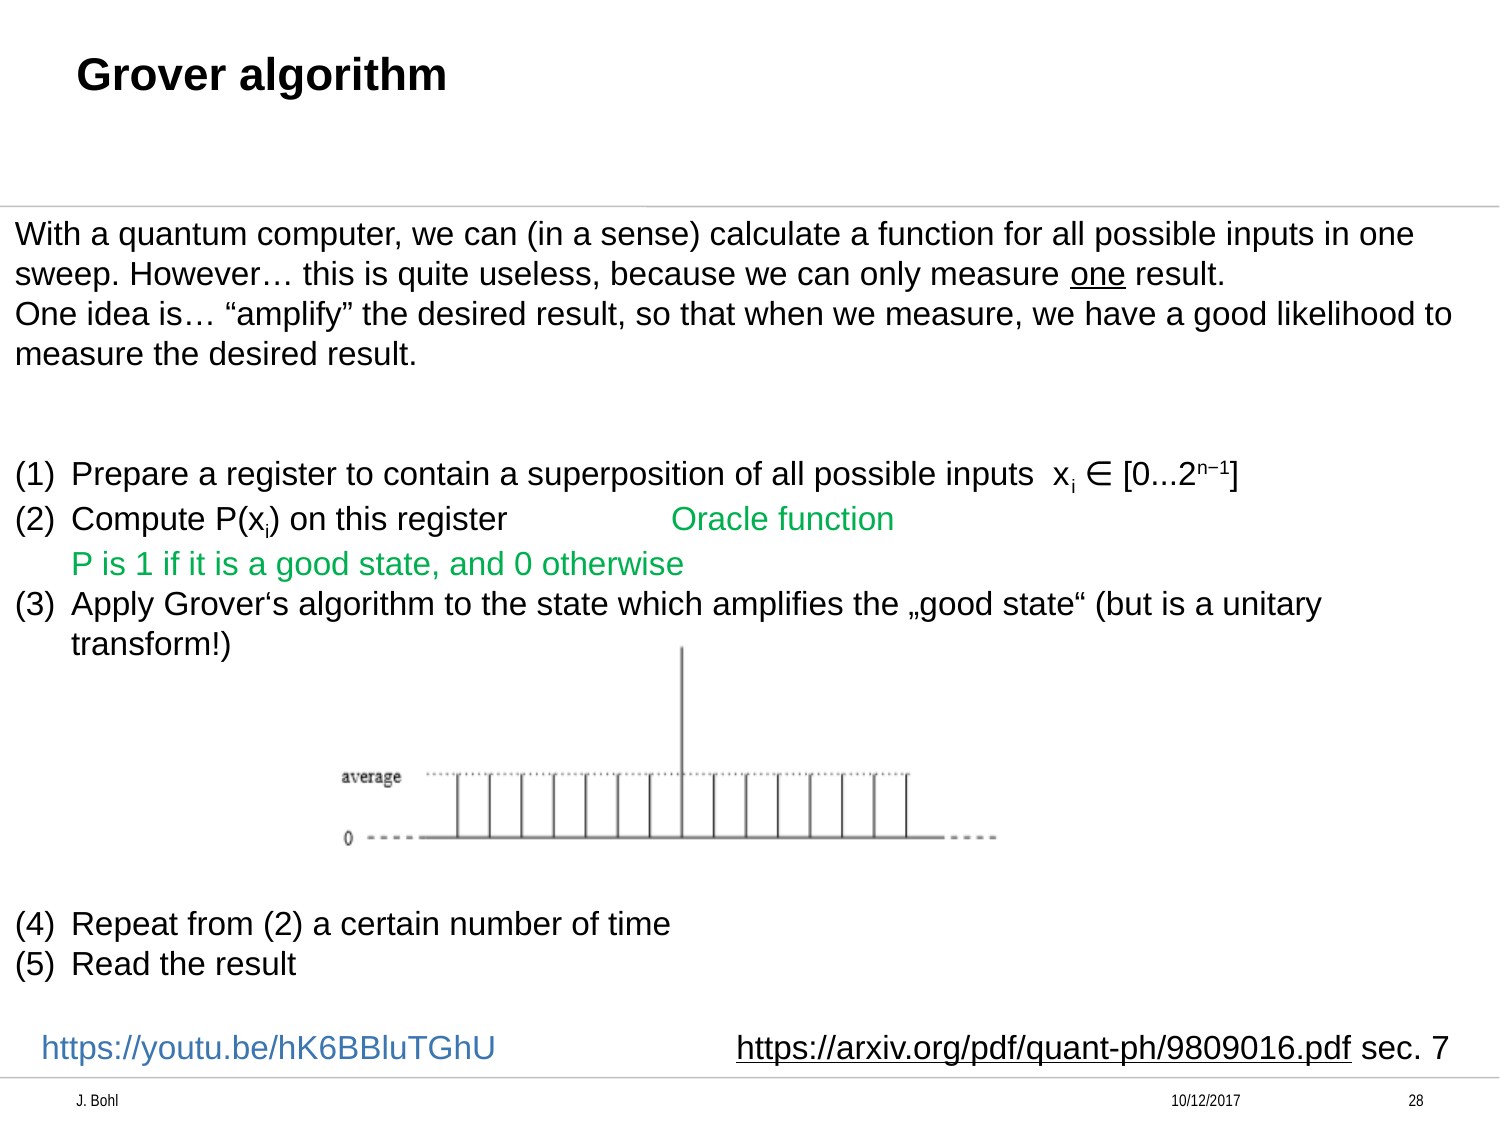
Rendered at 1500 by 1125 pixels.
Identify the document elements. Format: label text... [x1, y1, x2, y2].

picture [311, 639, 1059, 863]
title Grover algorithm [76, 50, 1095, 204]
text_box https://arxiv.org/pdf/quant-ph/9809016.pdf sec. 7 [721, 1018, 1469, 1074]
text_box https://youtu.be/hK6BBluTGhU [26, 1018, 512, 1074]
text_box With a quantum computer, we can (in a sense) calculate a function for all possible inputs in one sweep. However… this is quite useless, because we can only measure one result. One idea is… “amplify” the desired result, so that when we measure, we have a good likelihood to measure the desired result. Prepare a register to contain a superposition of all possible inputs xi ∈ [0...2n−1] Compute P(xi) on this register Oracle function P is 1 if it is a good state, and 0 otherwise Apply Grover‘s algorithm to the state which amplifies the „good state“ (but is a unitary transform!) Repeat from (2) a certain number of time Read the result [0, 204, 1500, 1029]
